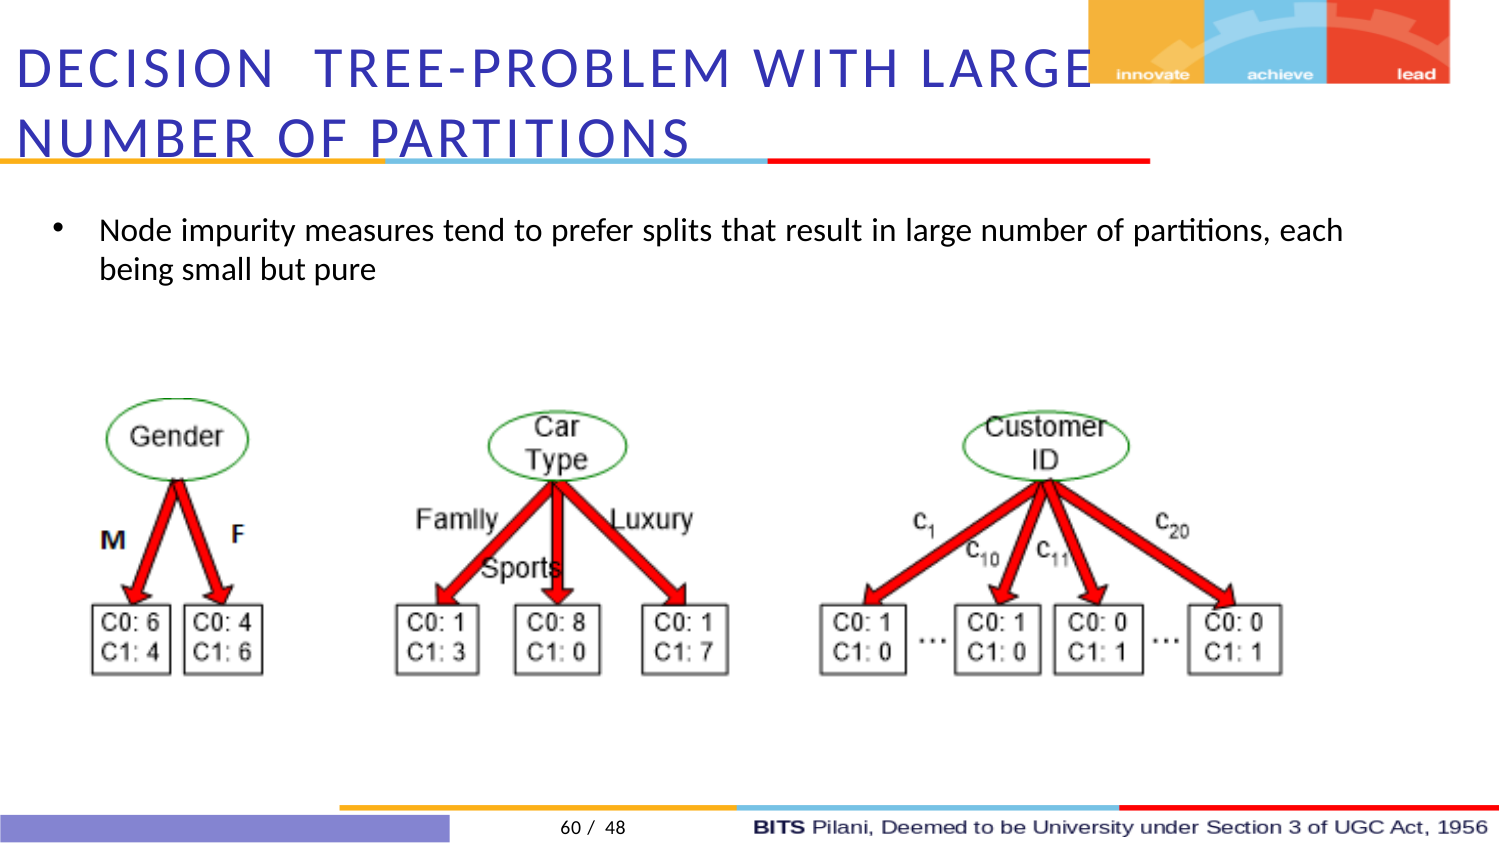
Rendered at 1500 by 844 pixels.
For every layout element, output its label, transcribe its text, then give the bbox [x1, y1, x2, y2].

text_box Decision Tree-Problem with large number of partitions [13, 25, 1274, 170]
picture [0, 0, 1499, 837]
slide_number 60 / 48 [550, 815, 644, 844]
text_box [0, 814, 450, 843]
text_box Node impurity measures tend to prefer splits that result in large number of partitions, each being small but pure [52, 163, 1346, 567]
